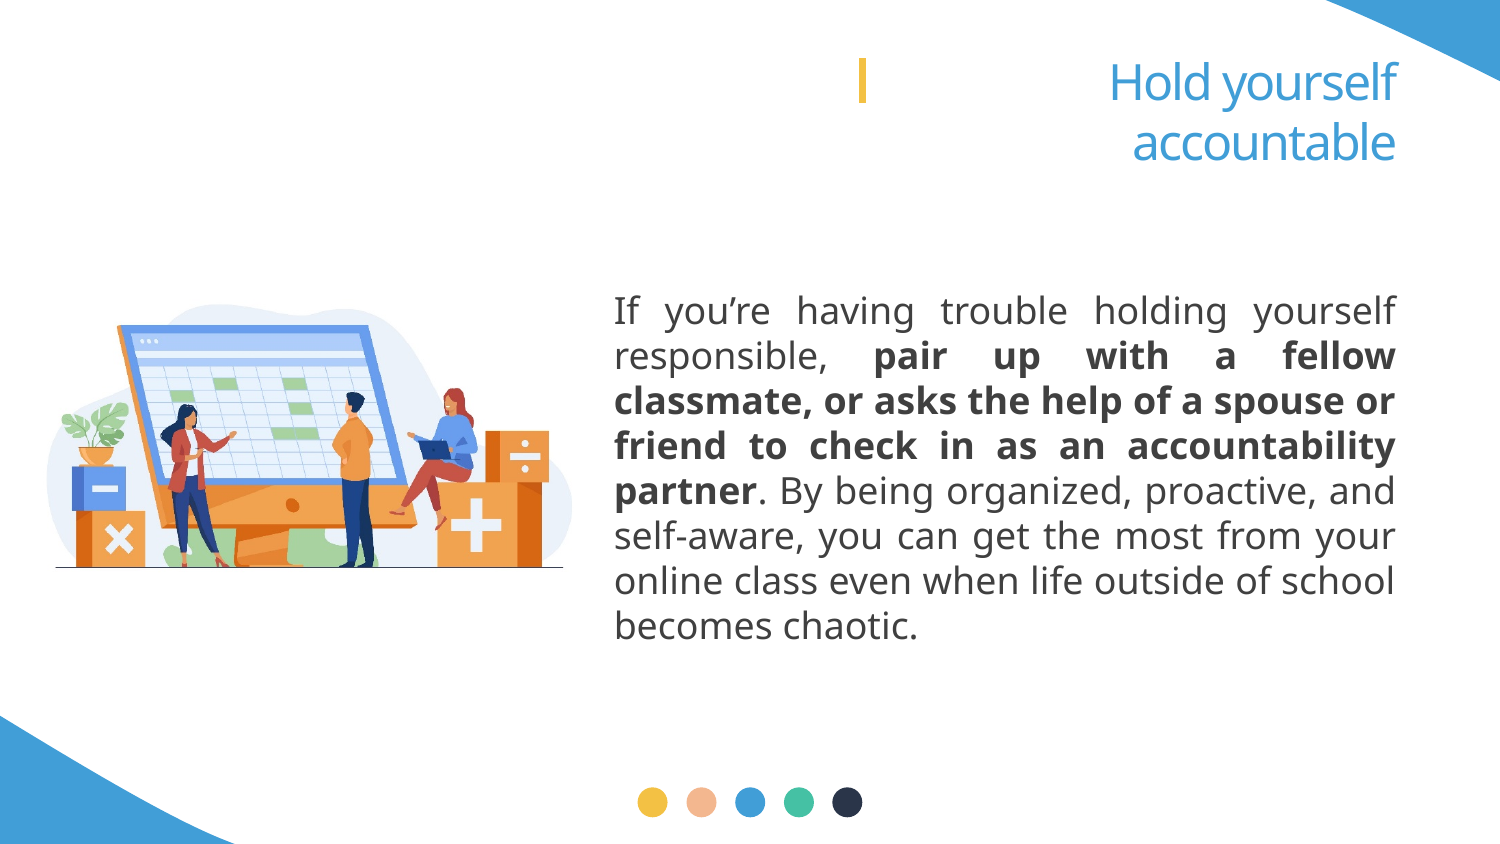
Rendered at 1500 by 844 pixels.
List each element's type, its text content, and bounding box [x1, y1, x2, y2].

text_box [0, 0, 601, 844]
picture [14, 243, 598, 600]
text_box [637, 787, 863, 818]
text_box Hold yourself accountable [862, 43, 1413, 178]
text_box [0, 715, 235, 844]
text_box [1325, 0, 1500, 82]
text_box If you’re having trouble holding yourself responsible, pair up with a fellow classmate, or asks the help of a spouse or friend to check in as an accountability partner. By being organized, proactive, and self-aware, you can get the most from your online class even when life outside of school becomes chaotic. [598, 279, 1412, 655]
